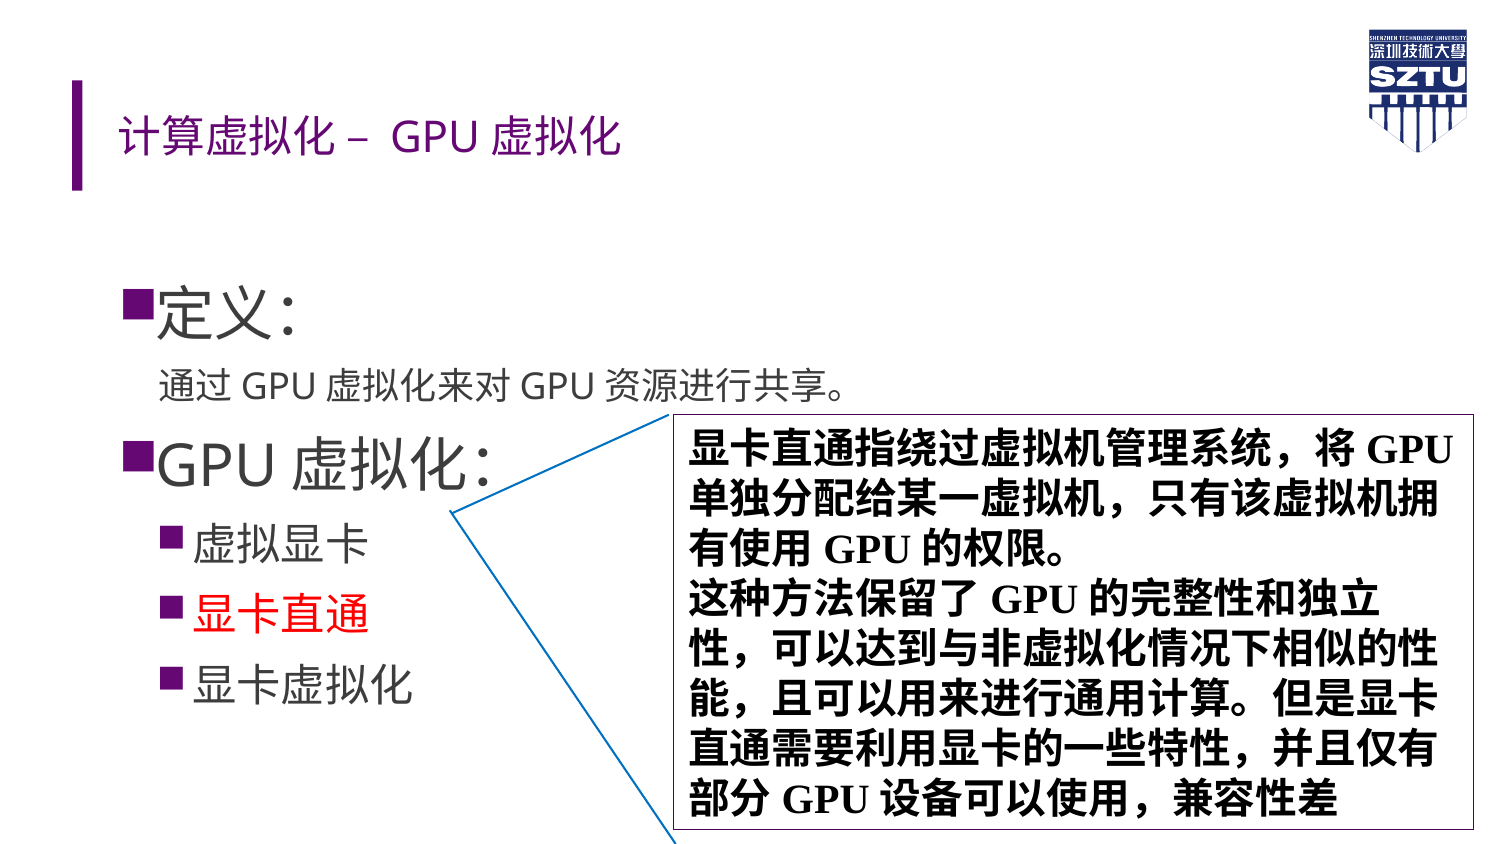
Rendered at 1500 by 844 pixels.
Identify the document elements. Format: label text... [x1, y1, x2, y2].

picture [1352, 25, 1484, 157]
list 定义： 通过GPU虚拟化来对GPU资源进行共享。 GPU虚拟化： 虚拟显卡 显卡直通 显卡虚拟化 [102, 268, 1397, 721]
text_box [451, 414, 669, 508]
text_box 显卡直通指绕过虚拟机管理系统，将GPU 单独分配给某一虚拟机，只有该虚拟机拥有使用GPU的权限。 这种方法保留了GPU的完整性和独立性，可以达到与非虚拟化情况下相似的性能，且可以用来进行通用计算。但是显卡直通需要利用显卡的一些特性，并且仅有部分GPU设备可以使用，兼容性差 [673, 414, 1474, 830]
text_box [449, 510, 677, 844]
title 计算虚拟化 – GPU虚拟化 [102, 72, 1398, 198]
